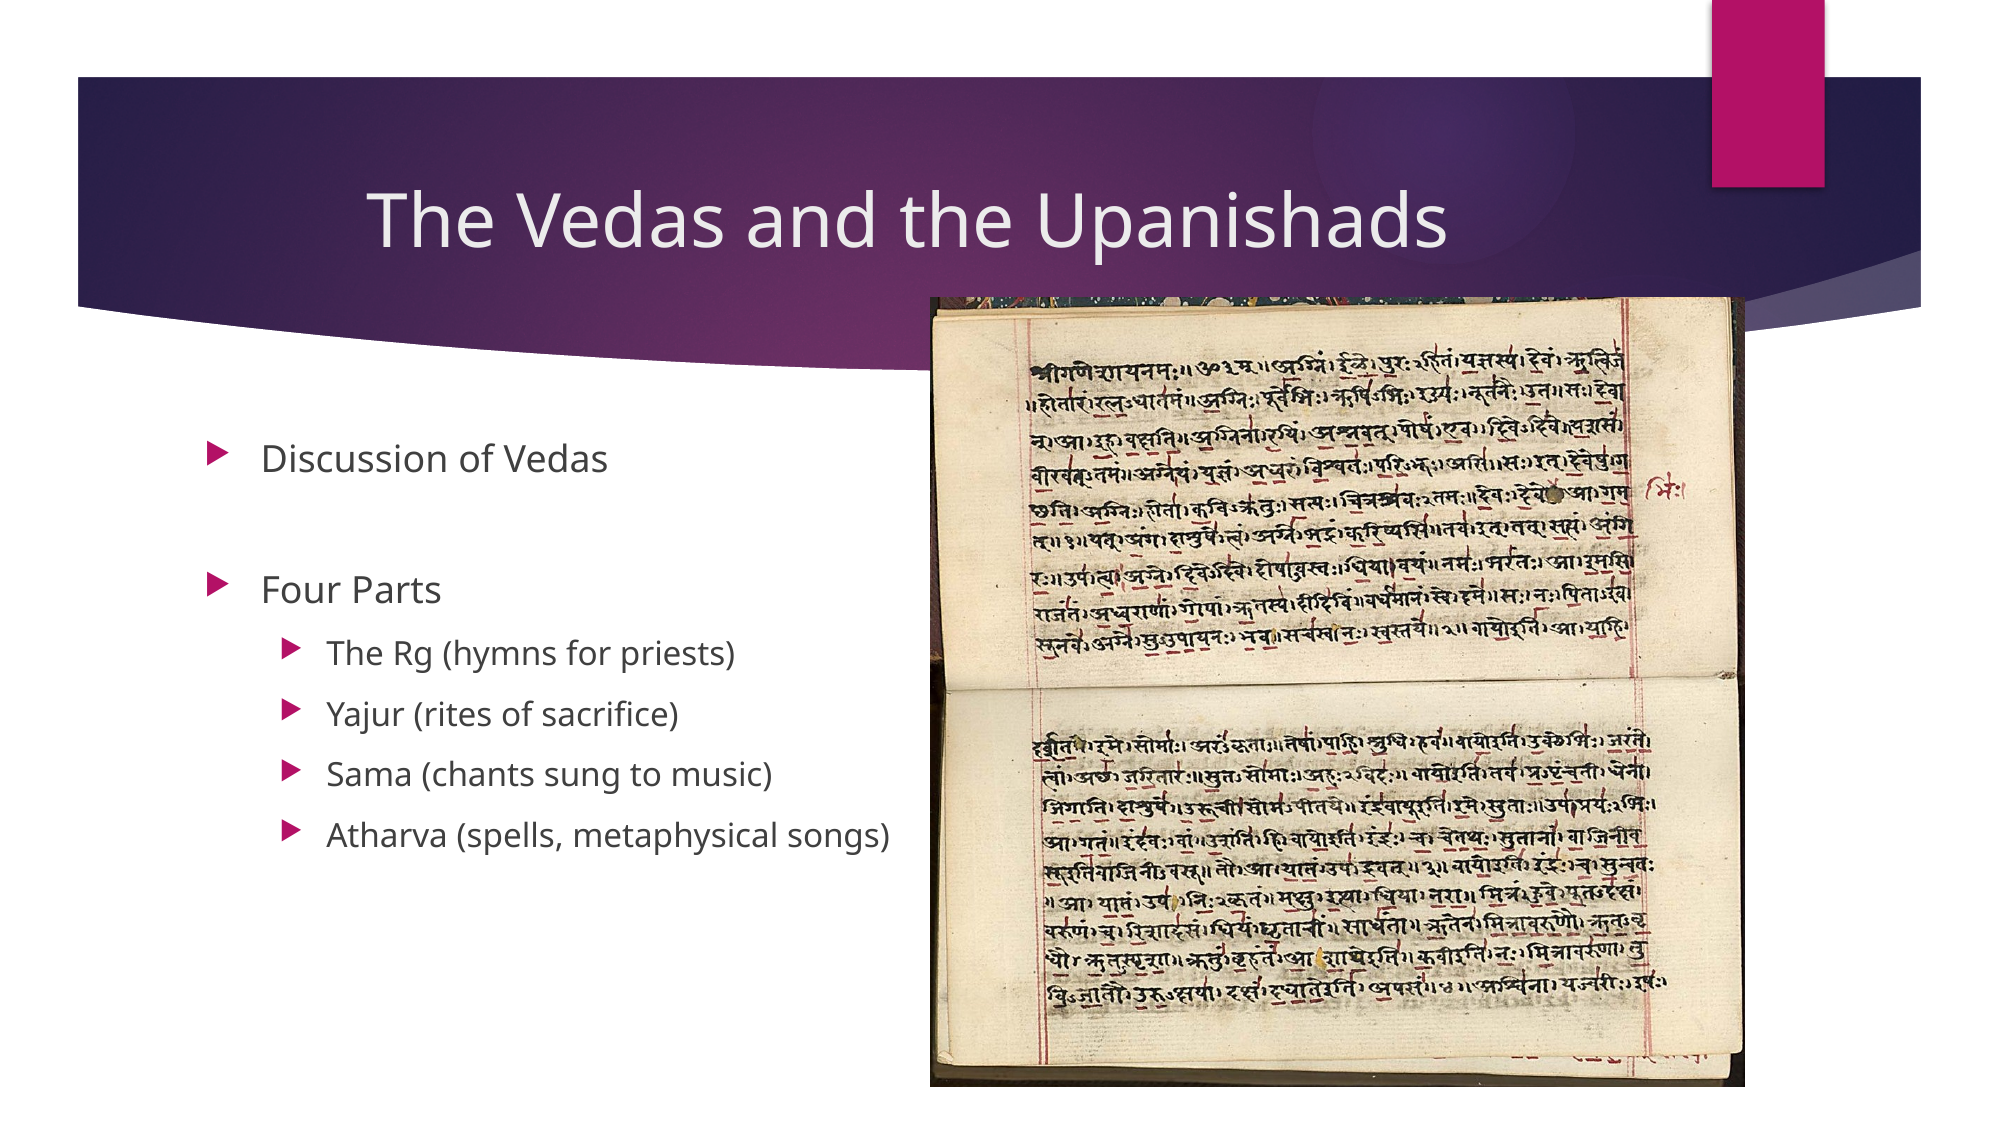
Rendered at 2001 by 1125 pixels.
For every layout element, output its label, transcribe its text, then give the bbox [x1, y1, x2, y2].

picture [930, 297, 1745, 1087]
title The Vedas and the Upanishads [189, 159, 1627, 276]
list Discussion of Vedas Four Parts The Rg (hymns for priests) Yajur (rites of sacrifice) Sama (chants sung to music) Atharva (spells, metaphysical songs) [189, 427, 924, 988]
